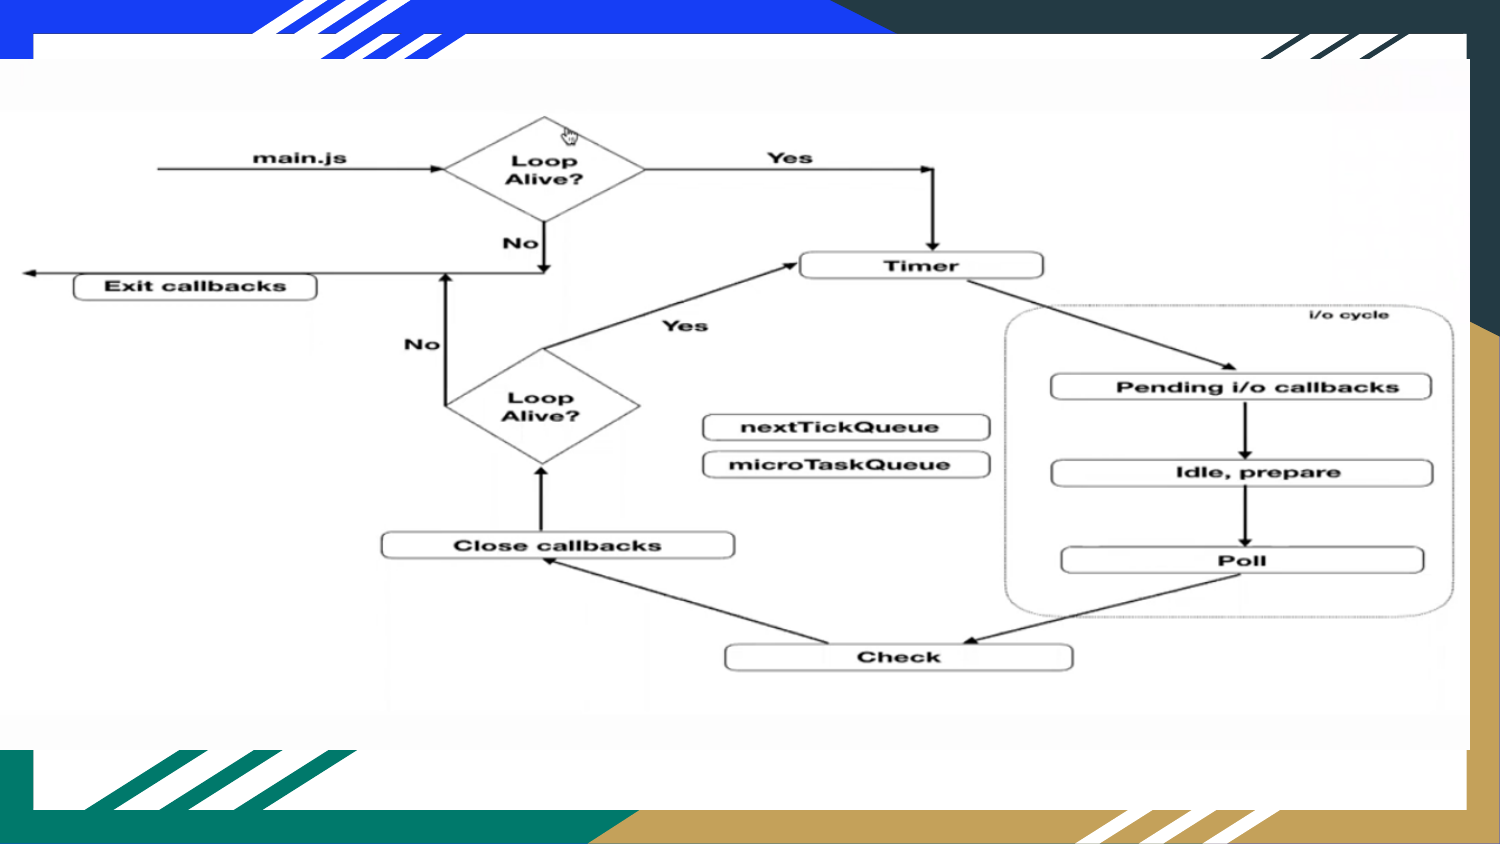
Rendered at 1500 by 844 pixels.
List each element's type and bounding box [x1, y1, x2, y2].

picture [0, 59, 1471, 751]
